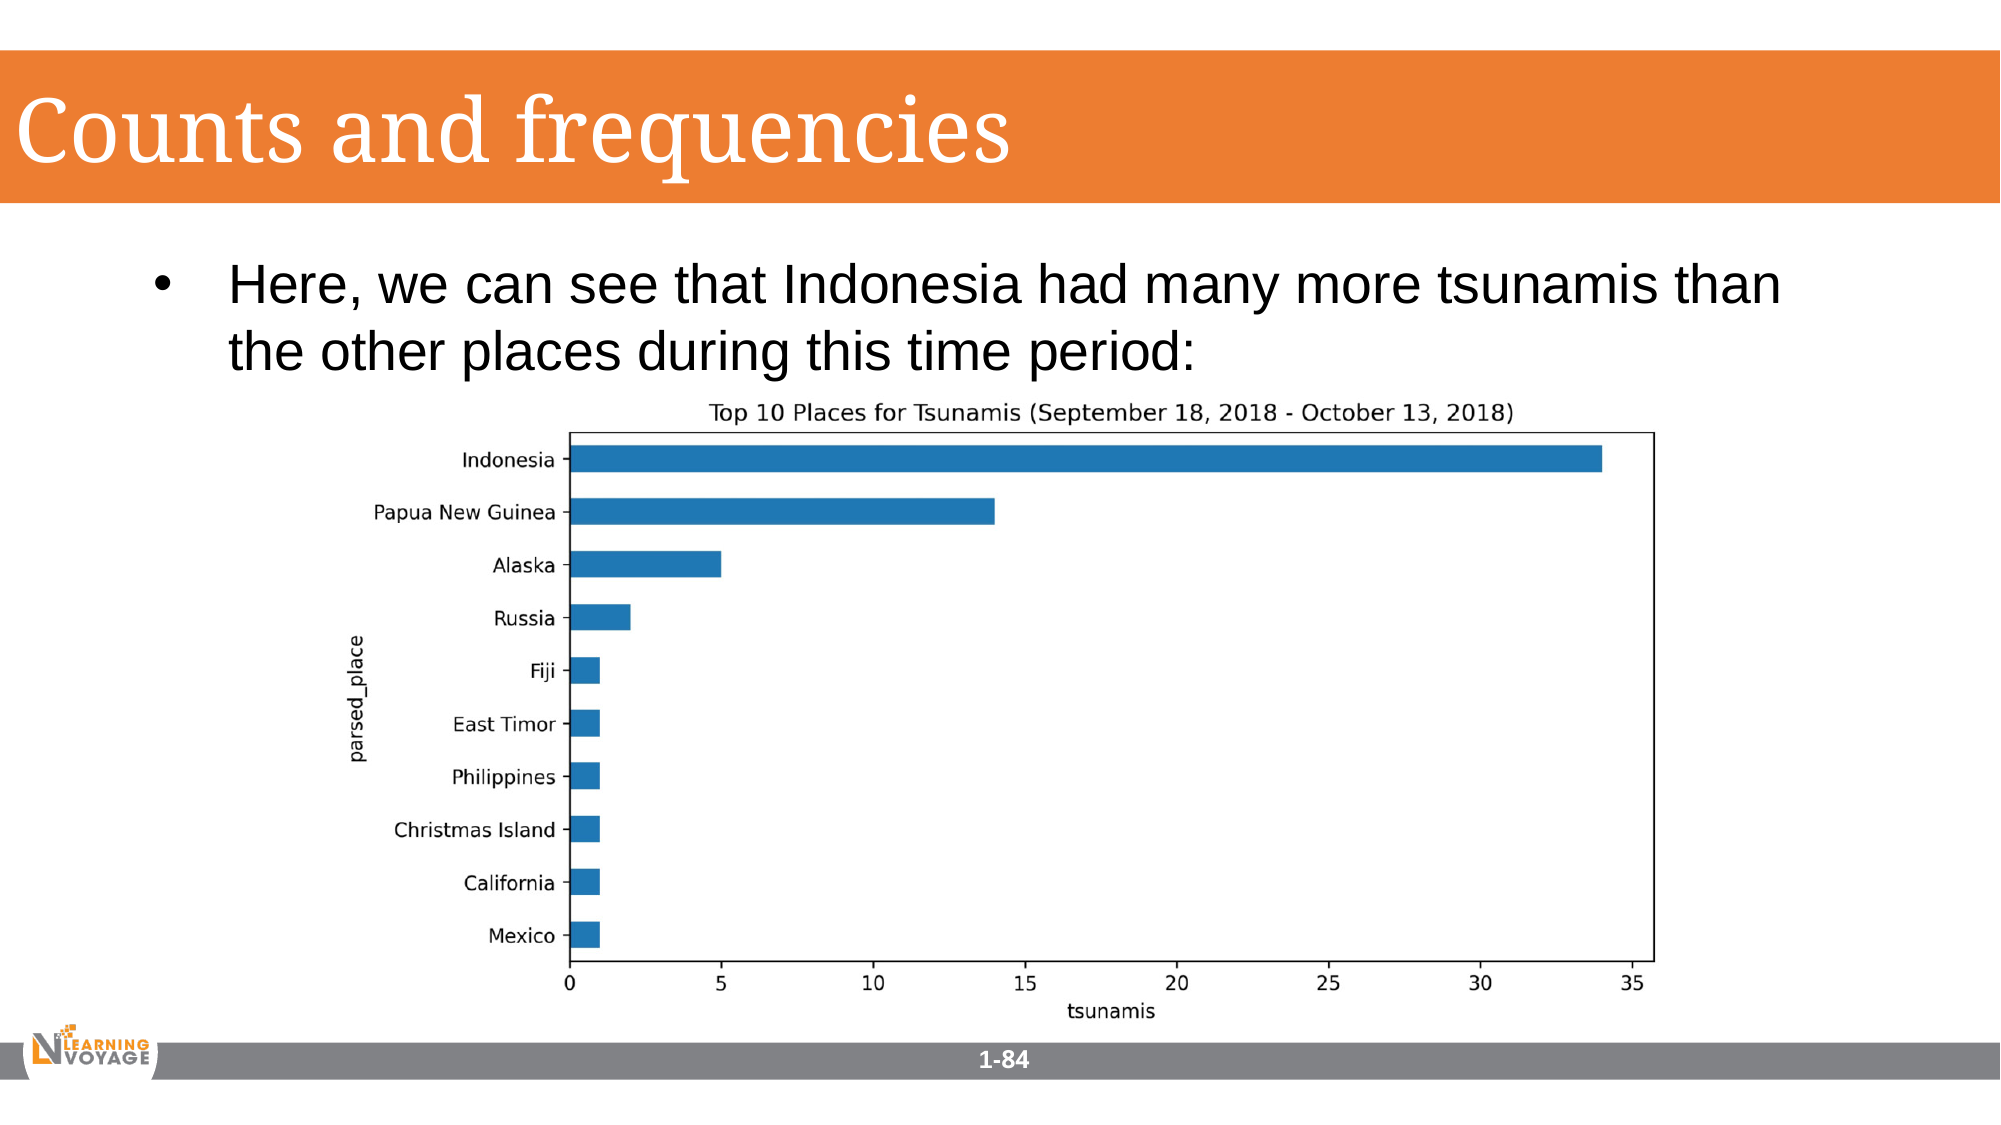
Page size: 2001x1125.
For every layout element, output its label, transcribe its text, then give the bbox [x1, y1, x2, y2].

text_box Here, we can see that Indonesia had many more tsunamis than the other places during this time period: [153, 245, 1815, 382]
slide_number 1-84 [923, 1027, 1045, 1095]
text_box Counts and frequencies [0, 49, 2000, 204]
picture [0, 942, 192, 1125]
picture [340, 396, 1660, 1027]
